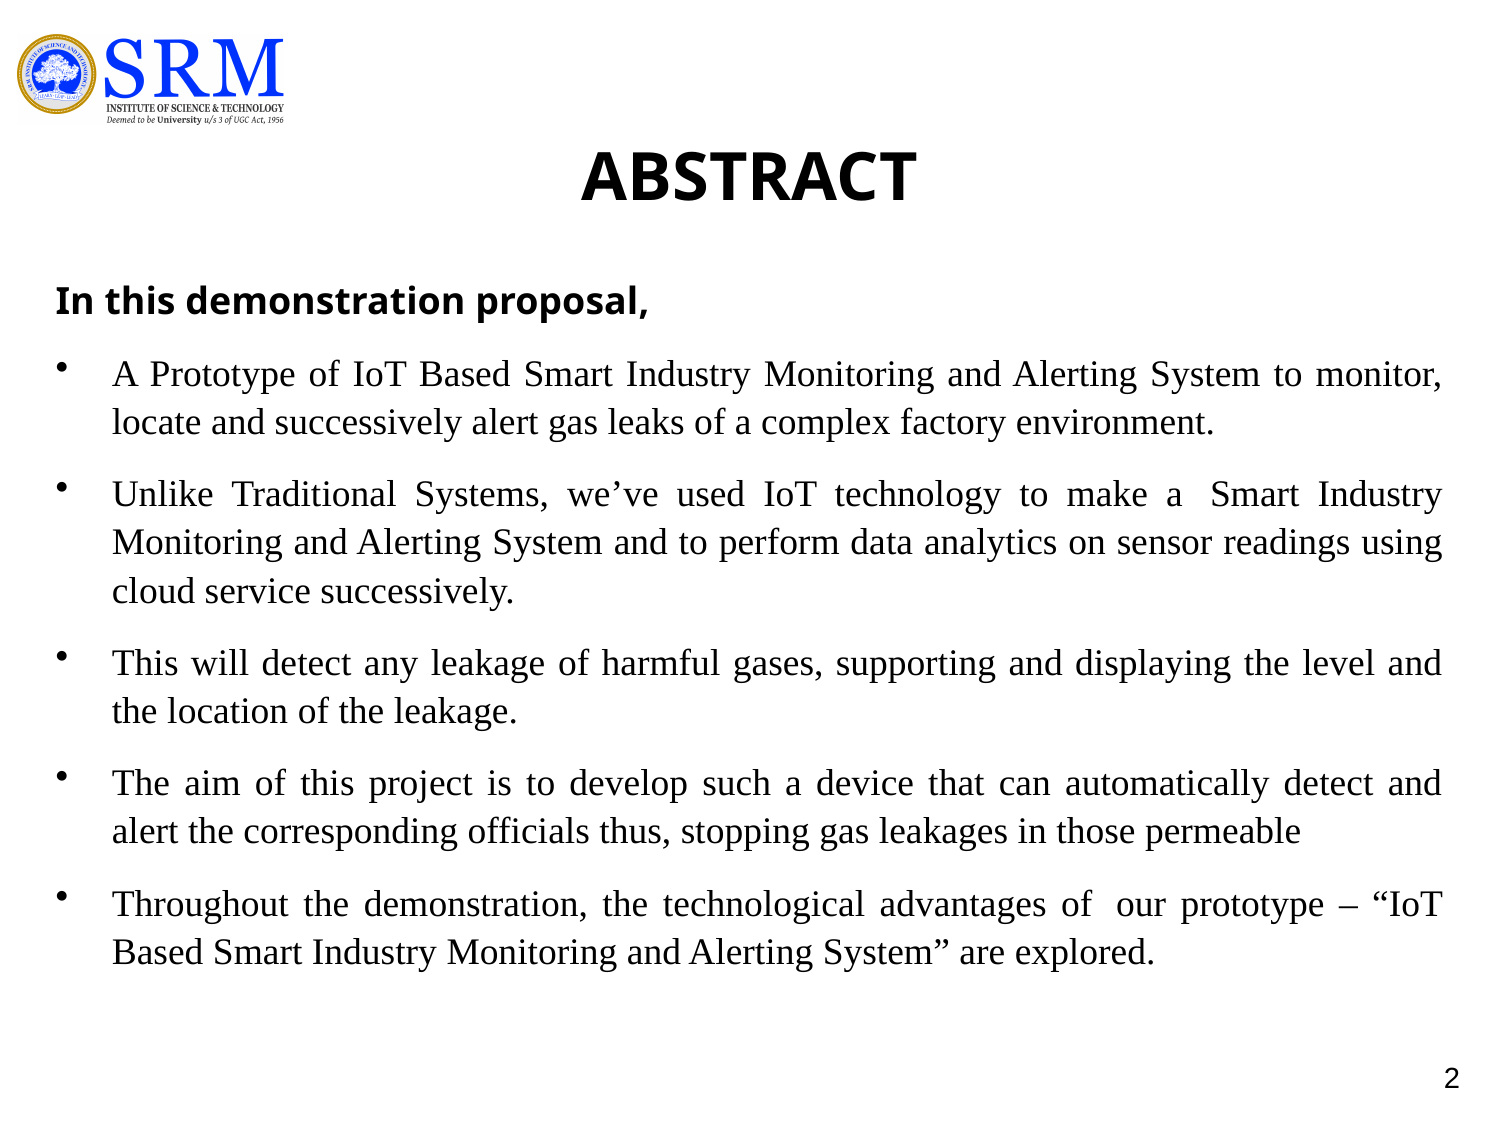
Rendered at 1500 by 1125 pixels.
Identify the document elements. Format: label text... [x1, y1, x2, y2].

slide_number 2 [1124, 1051, 1476, 1125]
title ABSTRACT [74, 79, 1426, 265]
picture [17, 34, 285, 126]
list In this demonstration proposal, A Prototype of IoT Based Smart Industry Monitoring and Alerting System to monitor, locate and successively alert gas leaks of a complex factory environment. Unlike Traditional Systems, we’ve used IoT technology to make a Smart Industry Monitoring and Alerting System and to perform data analytics on sensor readings using cloud service successively. This will detect any leakage of harmful gases, supporting and displaying the level and the location of the leakage. The aim of this project is to develop such a device that can automatically detect and alert the corresponding officials thus, stopping gas leakages in those permeable Throughout the demonstration, the technological advantages of our prototype – “IoT Based Smart Industry Monitoring and Alerting System” are explored. [40, 265, 1460, 1104]
